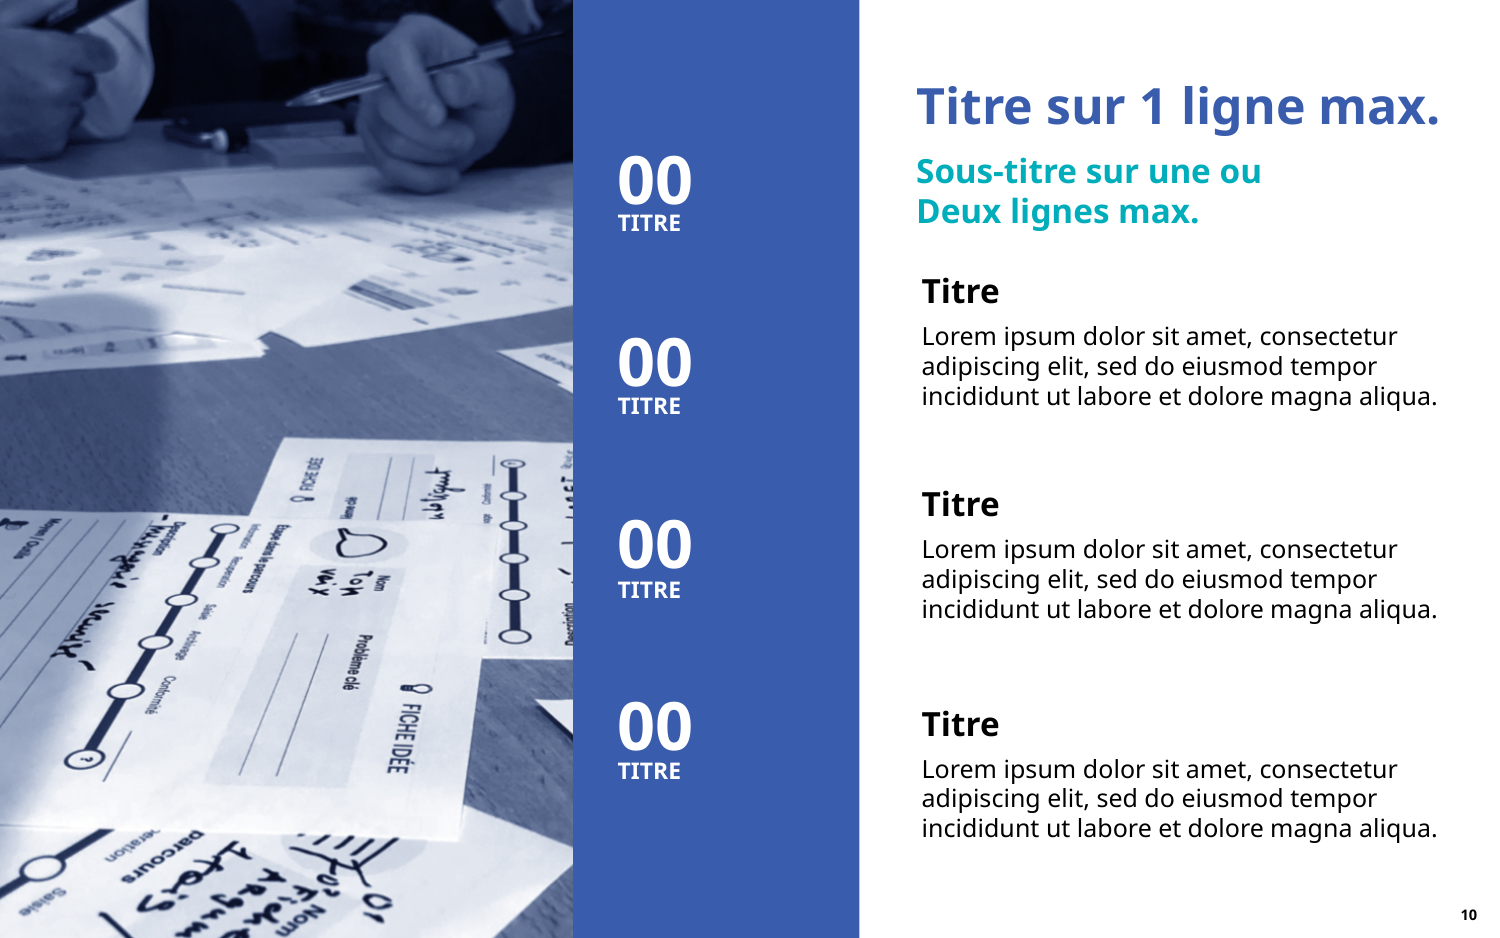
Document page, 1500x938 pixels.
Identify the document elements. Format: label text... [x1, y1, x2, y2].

list Lorem ipsum dolor sit amet, consectetur adipiscing elit, sed do eiusmod tempor incididunt ut labore et dolore magna aliqua. [921, 533, 1461, 671]
list TITRE [617, 208, 820, 280]
list TITRE [617, 391, 820, 463]
list 00 [617, 684, 820, 756]
list 00 [617, 320, 820, 391]
list 00 [617, 502, 820, 573]
list Lorem ipsum dolor sit amet, consectetur adipiscing elit, sed do eiusmod tempor incididunt ut labore et dolore magna aliqua. [921, 753, 1461, 890]
list TITRE [617, 756, 820, 828]
list Lorem ipsum dolor sit amet, consectetur adipiscing elit, sed do eiusmod tempor incididunt ut labore et dolore magna aliqua. [921, 320, 1461, 457]
title Titre sur 1 ligne max. [916, 76, 1461, 127]
list Titre [921, 483, 1461, 533]
picture [0, 0, 574, 938]
list Titre [921, 702, 1461, 753]
list 00 [617, 138, 820, 208]
list Titre [921, 270, 1461, 320]
list TITRE [617, 575, 820, 647]
slide_number 10 [1460, 894, 1500, 937]
list Sous-titre sur une ou Deux lignes max. [916, 149, 1461, 233]
